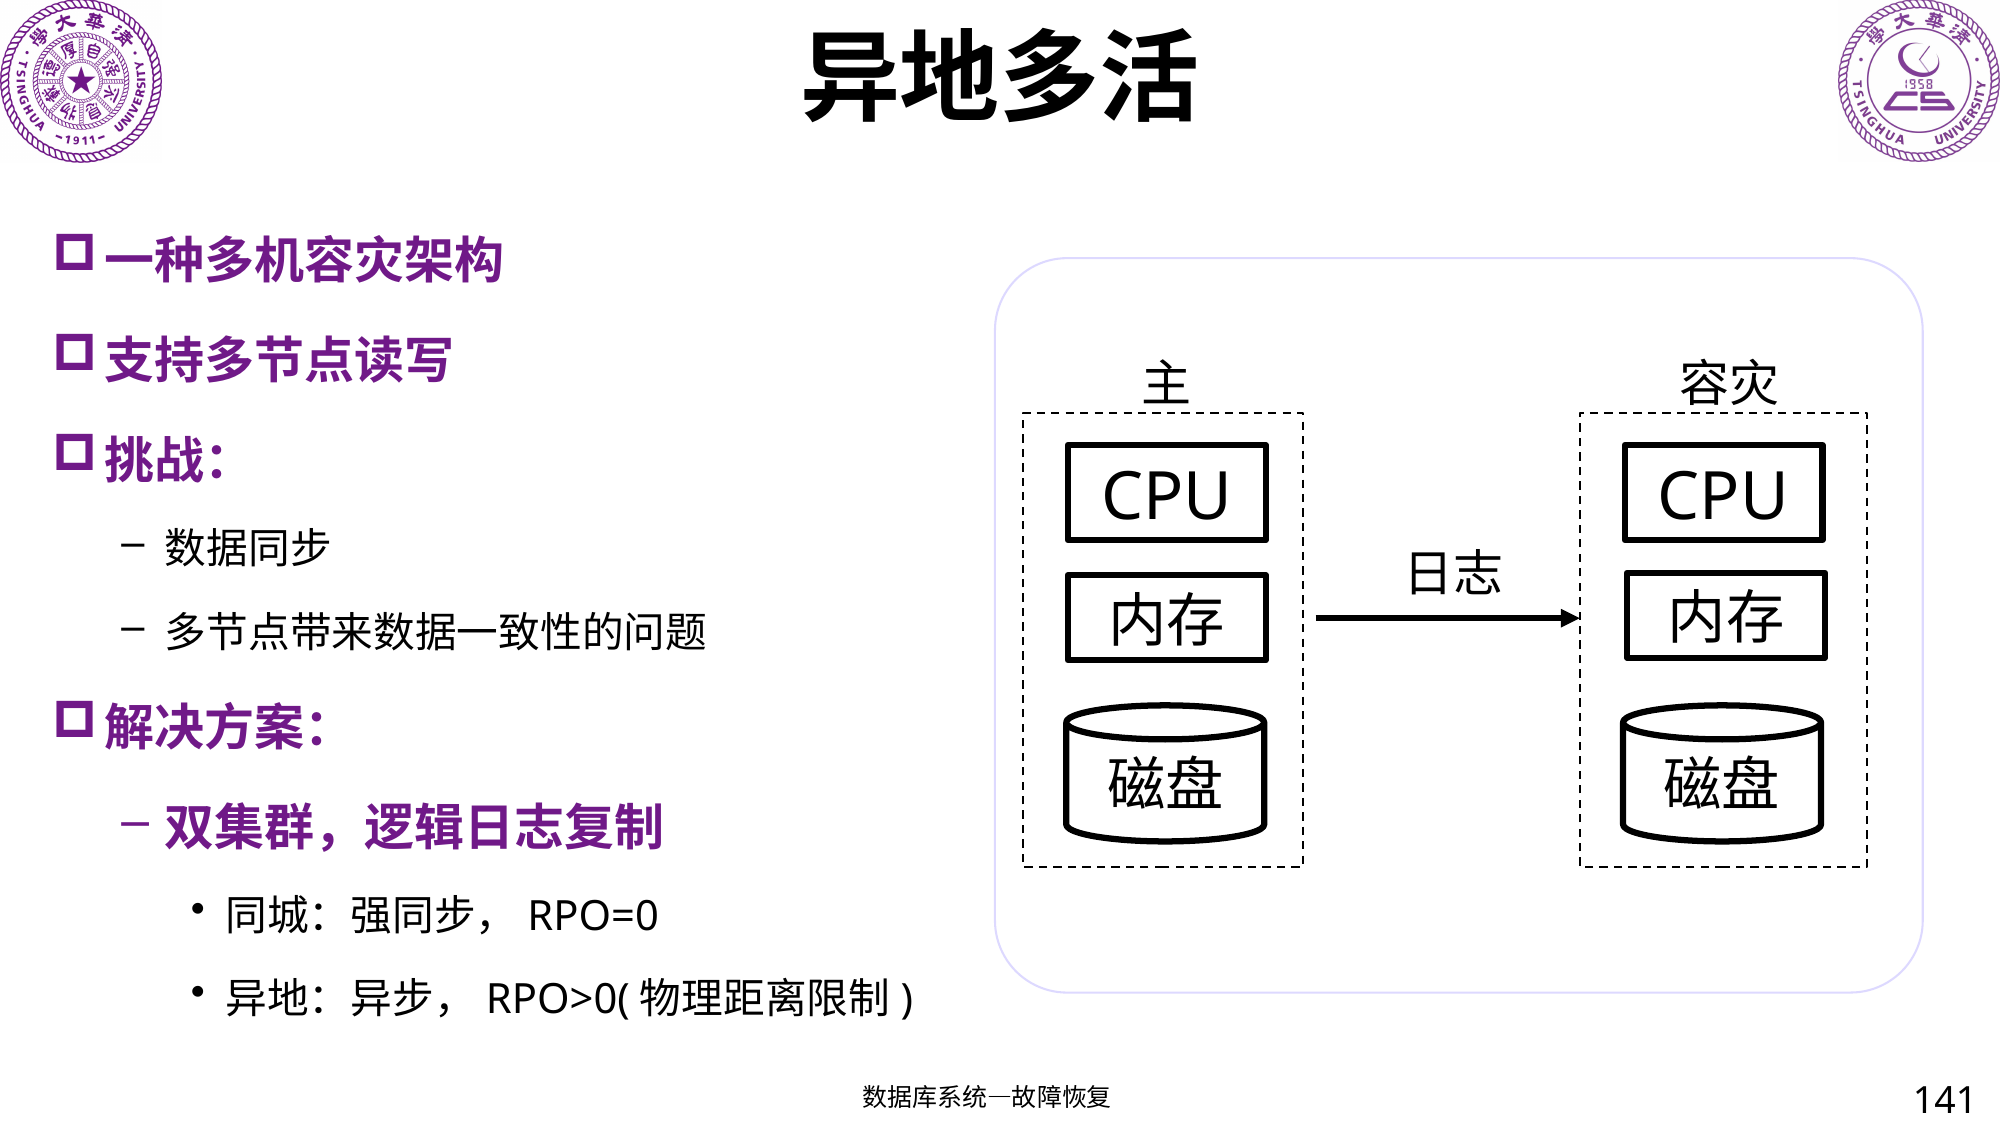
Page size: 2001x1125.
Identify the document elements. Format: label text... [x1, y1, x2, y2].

text_box 准备提交 [1066, 705, 1265, 739]
picture [0, 0, 162, 163]
picture [1838, 0, 2000, 162]
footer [670, 1073, 1304, 1125]
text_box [994, 258, 1923, 993]
text_box 准备提交 [1624, 705, 1821, 739]
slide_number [1898, 1069, 2000, 1125]
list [37, 191, 985, 1013]
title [172, 17, 1828, 130]
